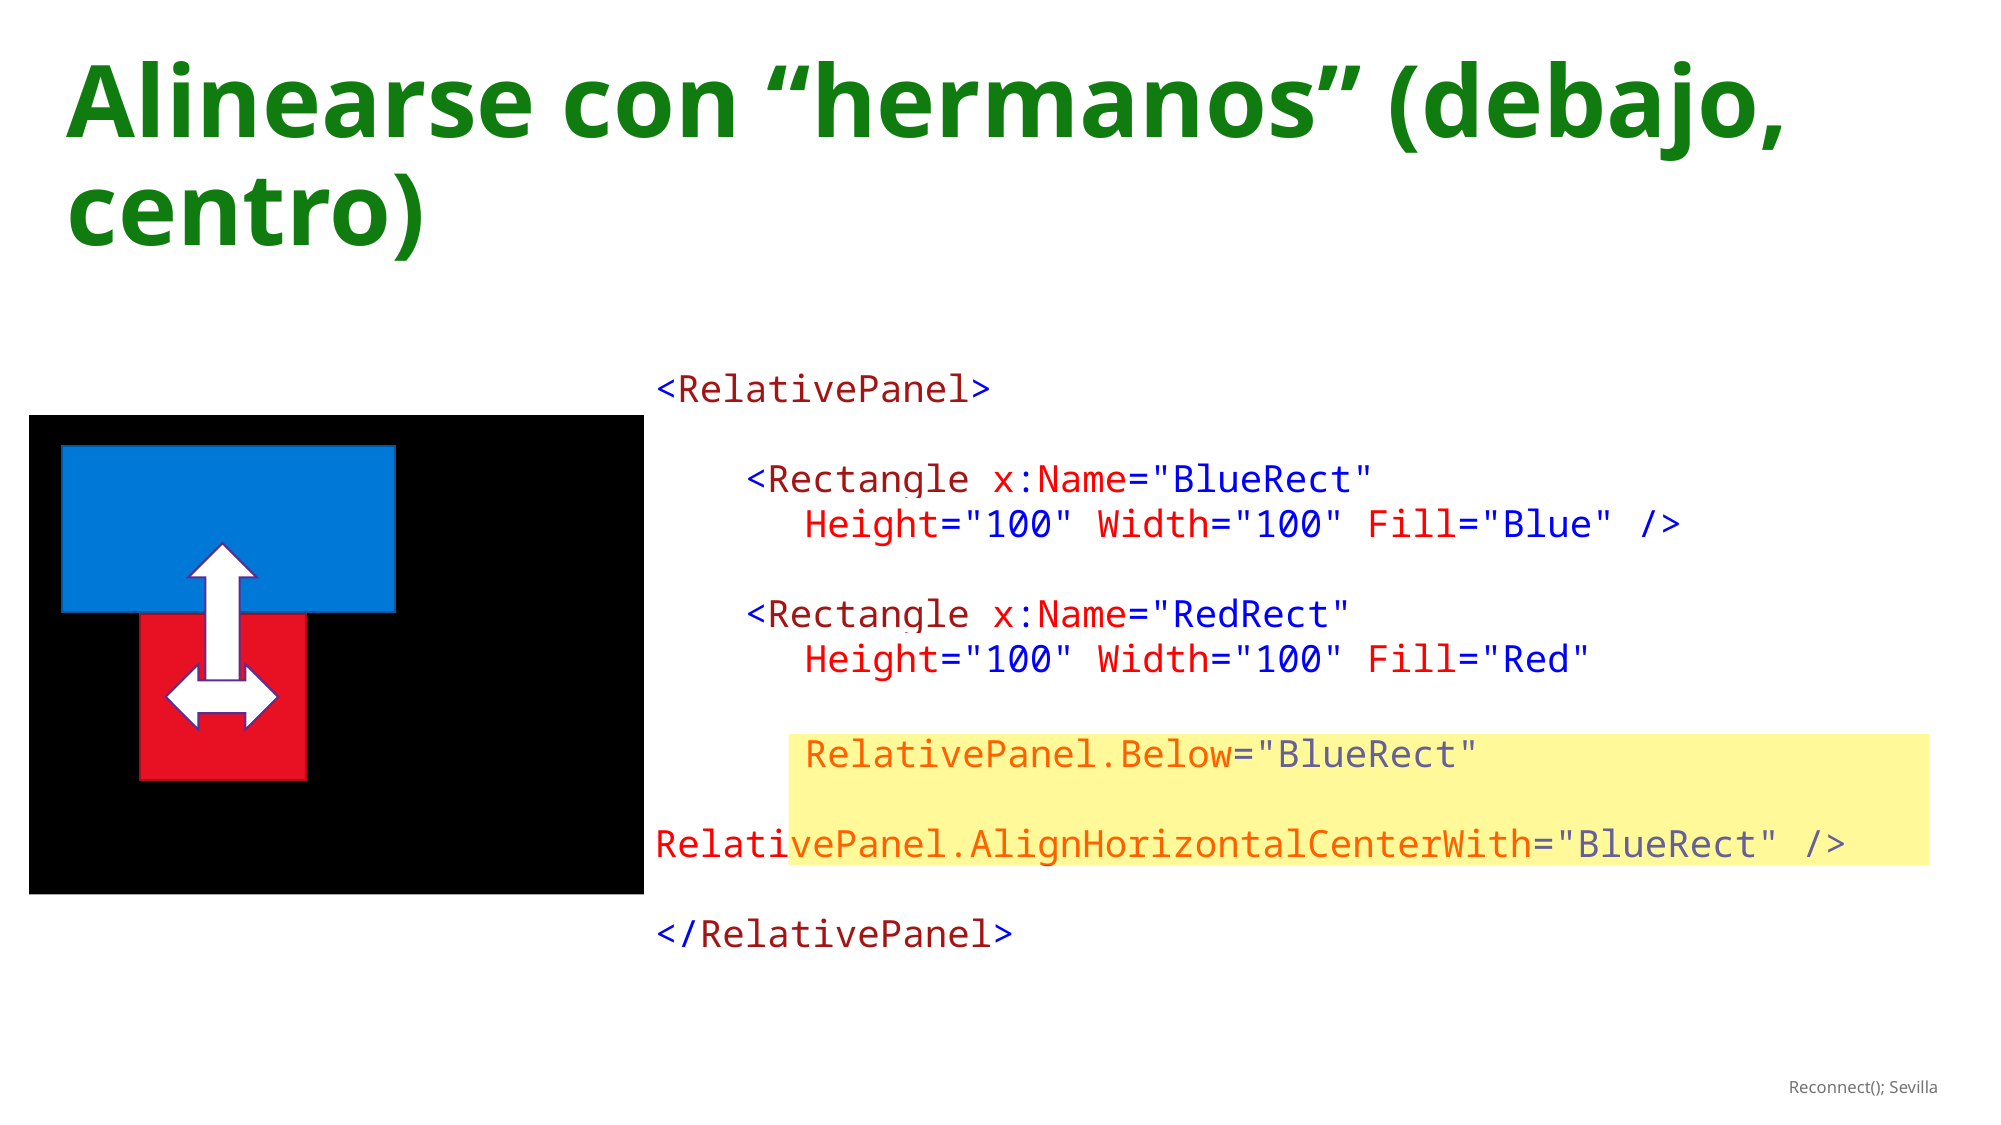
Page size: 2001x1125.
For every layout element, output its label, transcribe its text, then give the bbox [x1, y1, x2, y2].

text_box [139, 613, 307, 781]
title Alinearse con “hermanos” (debajo, centro) [44, 33, 1956, 195]
text_box [28, 414, 645, 895]
text_box [61, 445, 396, 613]
text_box [185, 541, 260, 679]
text_box [164, 661, 280, 733]
list <RelativePanel> <Rectangle x:Name="BlueRect" Height="100" Width="100" Fill="Blue" /> <Rectangle x:Name="RedRect" Height="100" Width="100" Fill="Red" RelativePanel.Below="BlueRect" RelativePanel.AlignHorizontalCenterWith="BlueRect" /> </RelativePanel> [632, 194, 2000, 1125]
text_box [788, 733, 1931, 866]
